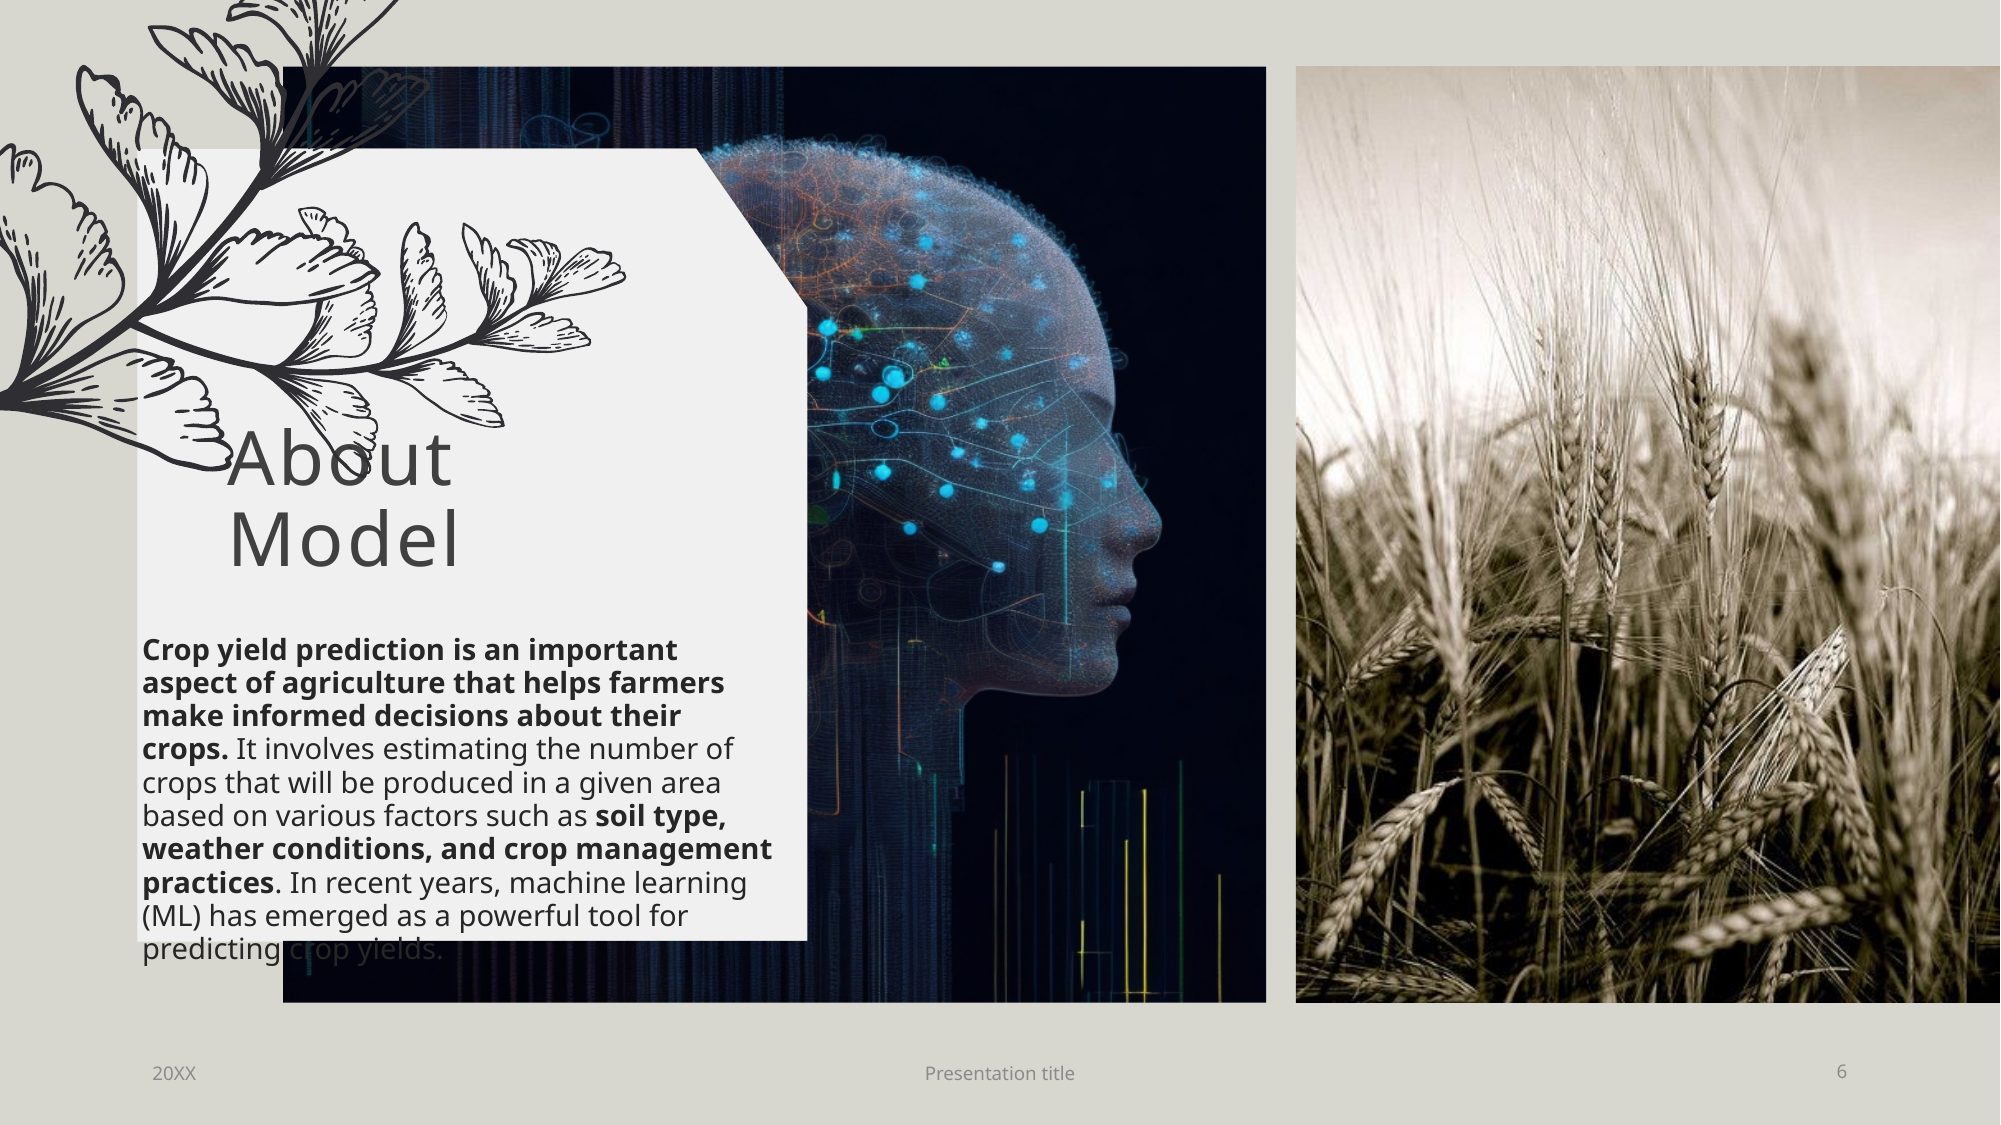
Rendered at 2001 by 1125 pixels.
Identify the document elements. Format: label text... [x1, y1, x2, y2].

title About Model [212, 461, 283, 591]
text_box [0, 24, 283, 473]
picture [1295, 66, 2000, 1003]
slide_number 6 [1412, 1042, 1863, 1103]
footer Presentation title [662, 1042, 1338, 1103]
text_box [224, 0, 400, 66]
picture [283, 66, 1267, 1003]
slide_number 20XX [137, 1042, 588, 1103]
list Crop yield prediction is an important aspect of agriculture that helps farmers make informed decisions about their crops. It involves estimating the number of crops that will be produced in a given area based on various factors such as soil type, weather conditions, and crop management practices. In recent years, machine learning (ML) has emerged as a powerful tool for predicting crop yields. [127, 624, 283, 934]
